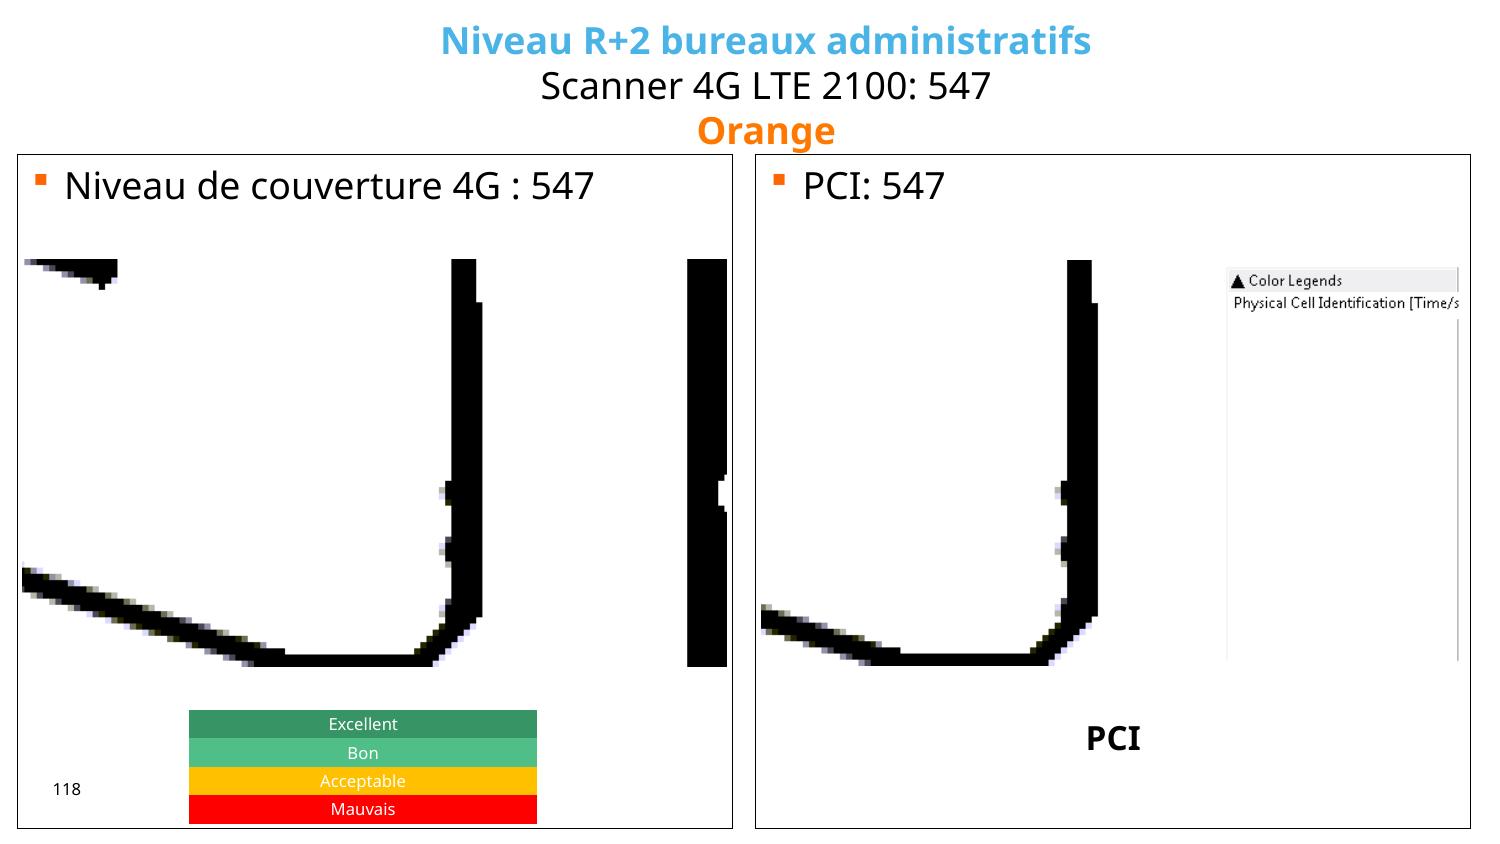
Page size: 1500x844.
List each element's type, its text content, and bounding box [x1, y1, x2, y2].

text_box [732, 293, 756, 551]
table_cell Mauvais [189, 795, 537, 824]
table_header Excellent [189, 710, 537, 738]
text_box Niveau R+2 bureaux administratifs Scanner 4G LTE 2100: 547 Orange [187, 9, 1346, 125]
table_cell Acceptable [189, 767, 537, 795]
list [761, 260, 1466, 667]
text_box Niveau de couverture 4G : 547 [17, 154, 733, 293]
table_cell Bon [189, 738, 537, 767]
text_box PCI: 547 PCI [755, 154, 1471, 829]
text_box Niveau de couverture 4G : 547 [17, 551, 733, 829]
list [22, 259, 727, 668]
